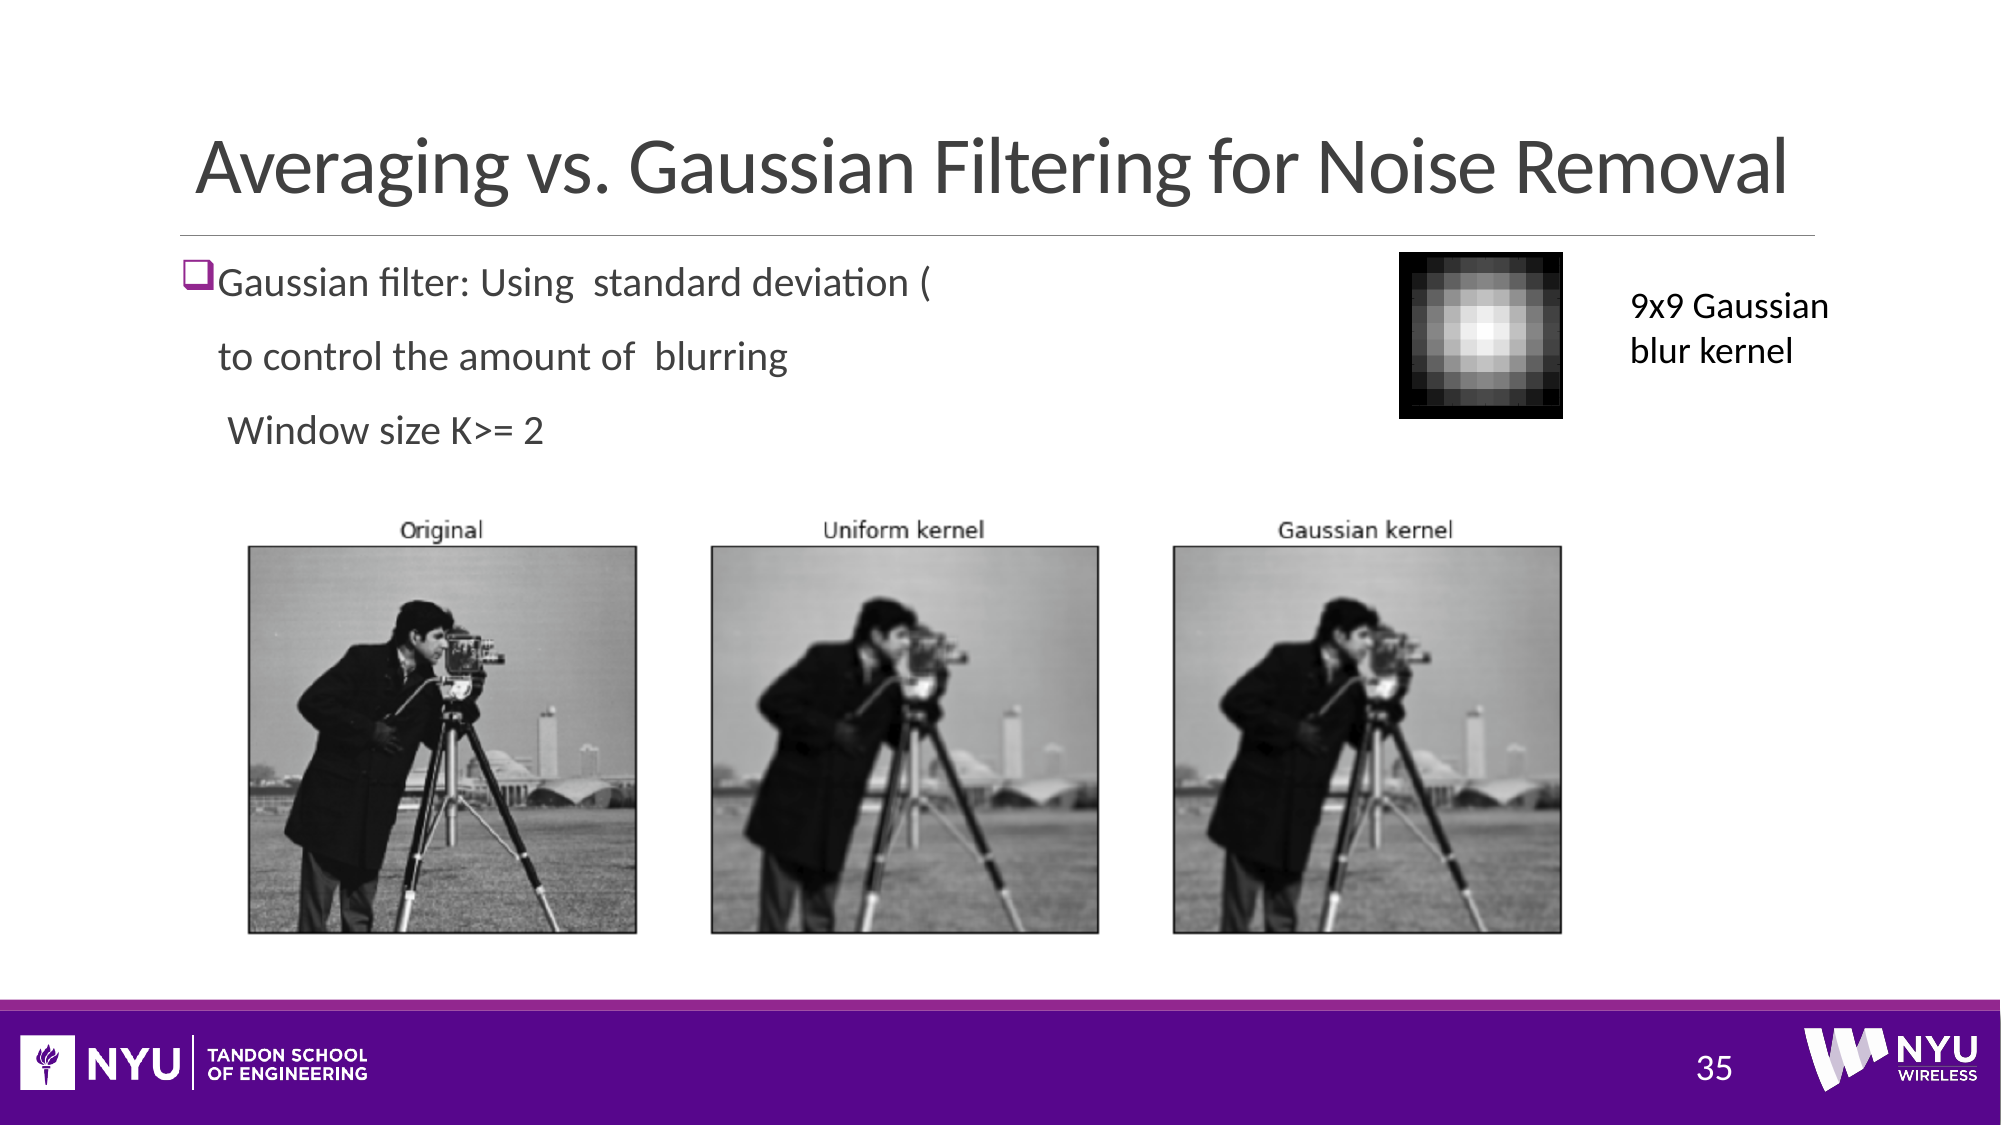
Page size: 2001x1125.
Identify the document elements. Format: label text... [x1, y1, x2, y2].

picture [1398, 251, 1564, 419]
text_box 9x9 Gaussian blur kernel [1615, 273, 1845, 379]
title Averaging vs. Gaussian Filtering for Noise Removal [180, 47, 1830, 218]
picture [219, 490, 1600, 956]
slide_number 35 [1533, 1035, 1749, 1096]
